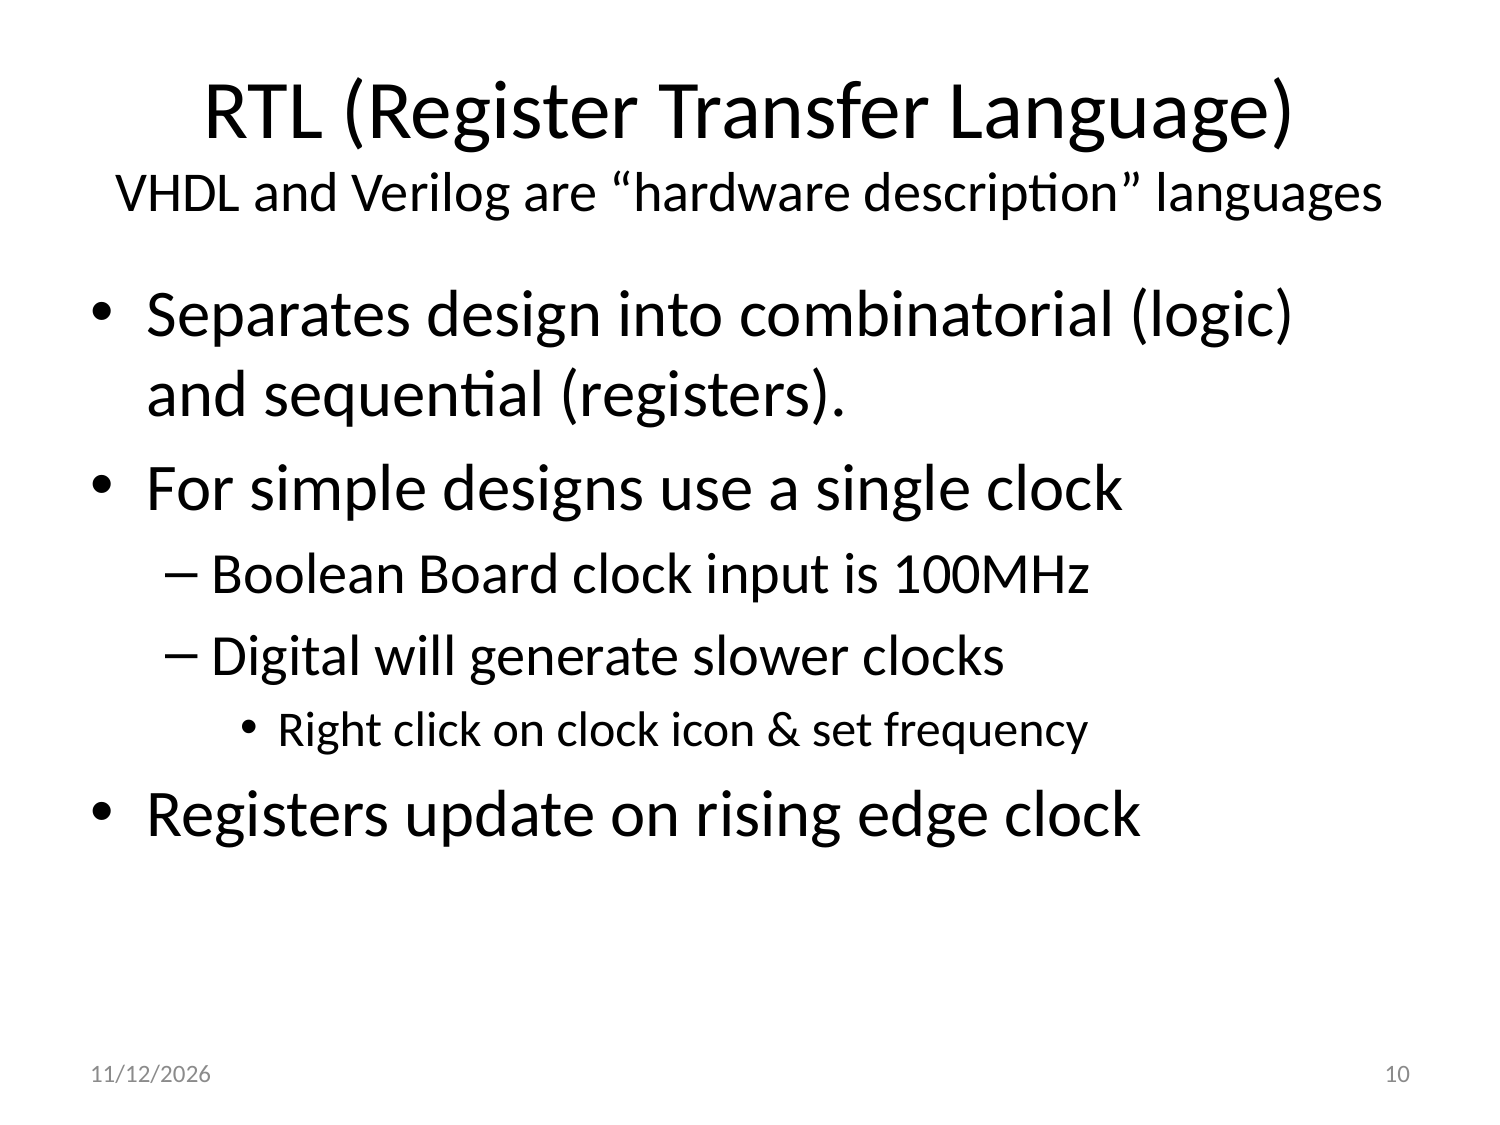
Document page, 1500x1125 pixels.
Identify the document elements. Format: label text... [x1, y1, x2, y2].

title RTL (Register Transfer Language) VHDL and Verilog are “hardware description” languages [75, 45, 1425, 233]
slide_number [75, 1042, 425, 1103]
slide_number 10 [1074, 1042, 1425, 1103]
list Separates design into combinatorial (logic) and sequential (registers). For simple designs use a single clock Boolean Board clock input is 100MHz Digital will generate slower clocks Right click on clock icon & set frequency Registers update on rising edge clock [75, 262, 1425, 1005]
